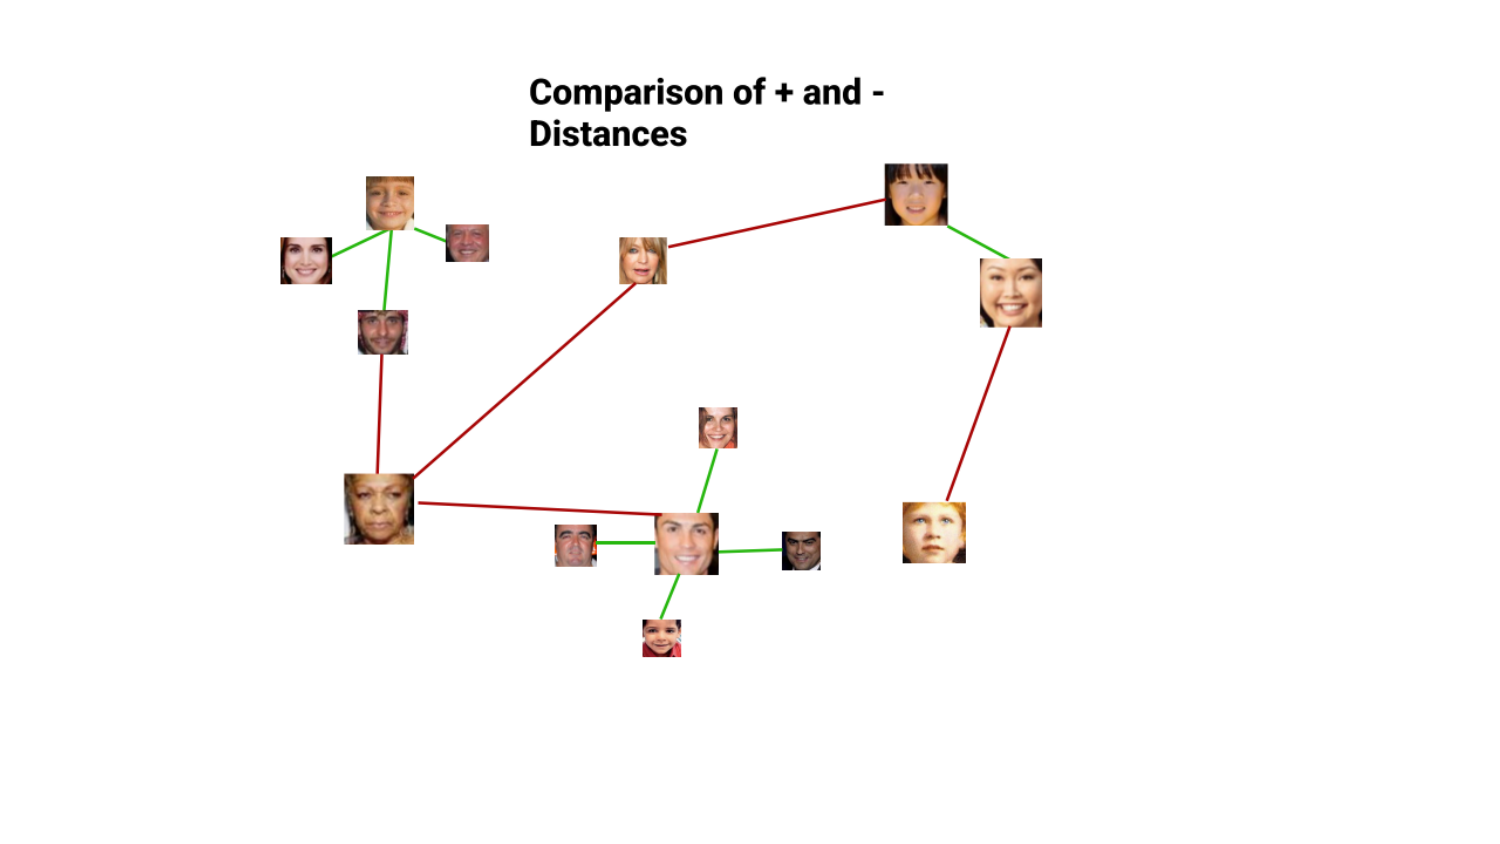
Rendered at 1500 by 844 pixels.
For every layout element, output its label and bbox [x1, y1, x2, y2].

picture [24, 24, 1438, 819]
